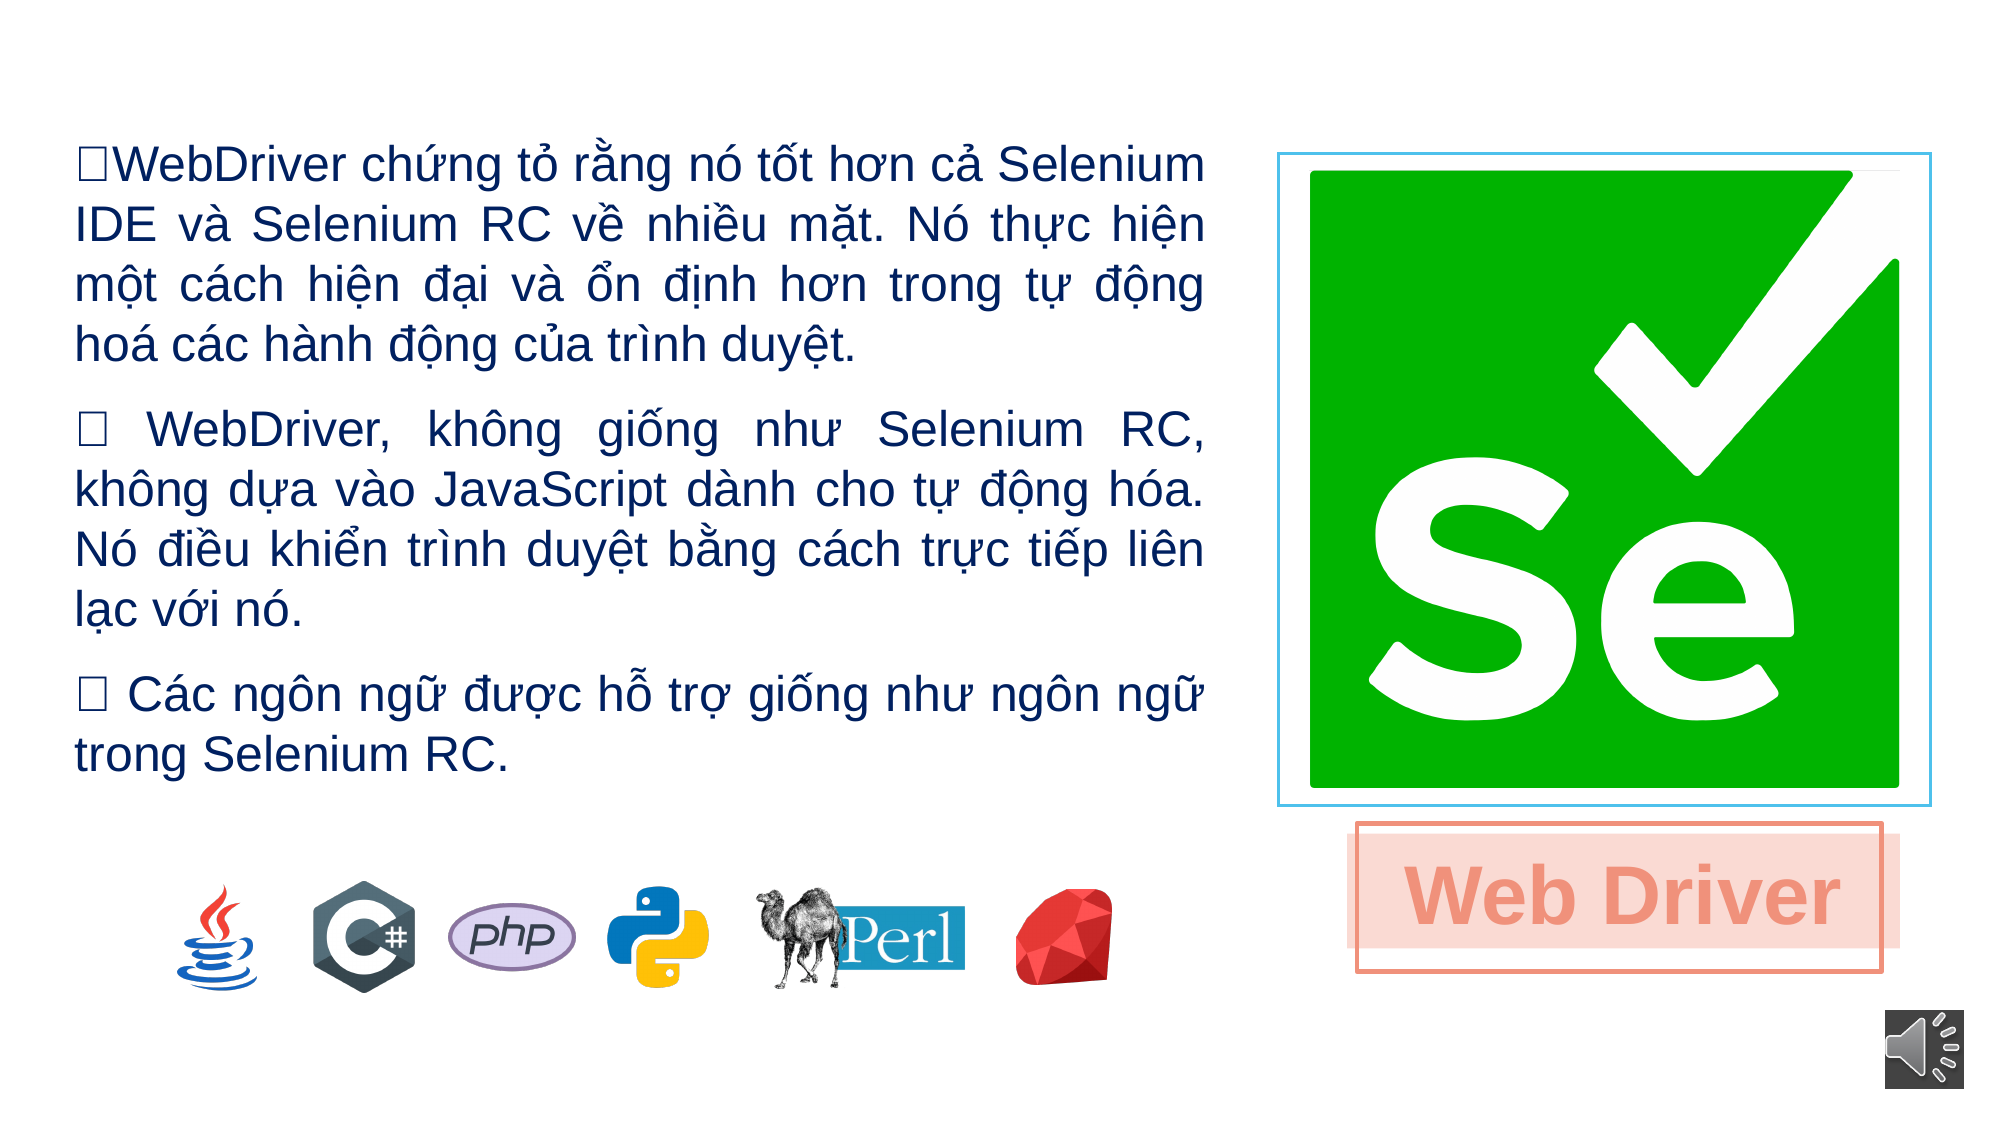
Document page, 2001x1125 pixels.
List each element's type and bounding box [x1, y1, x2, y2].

text_box [1278, 153, 1931, 972]
picture [1884, 1009, 1965, 1090]
text_box [54, 124, 1227, 1001]
